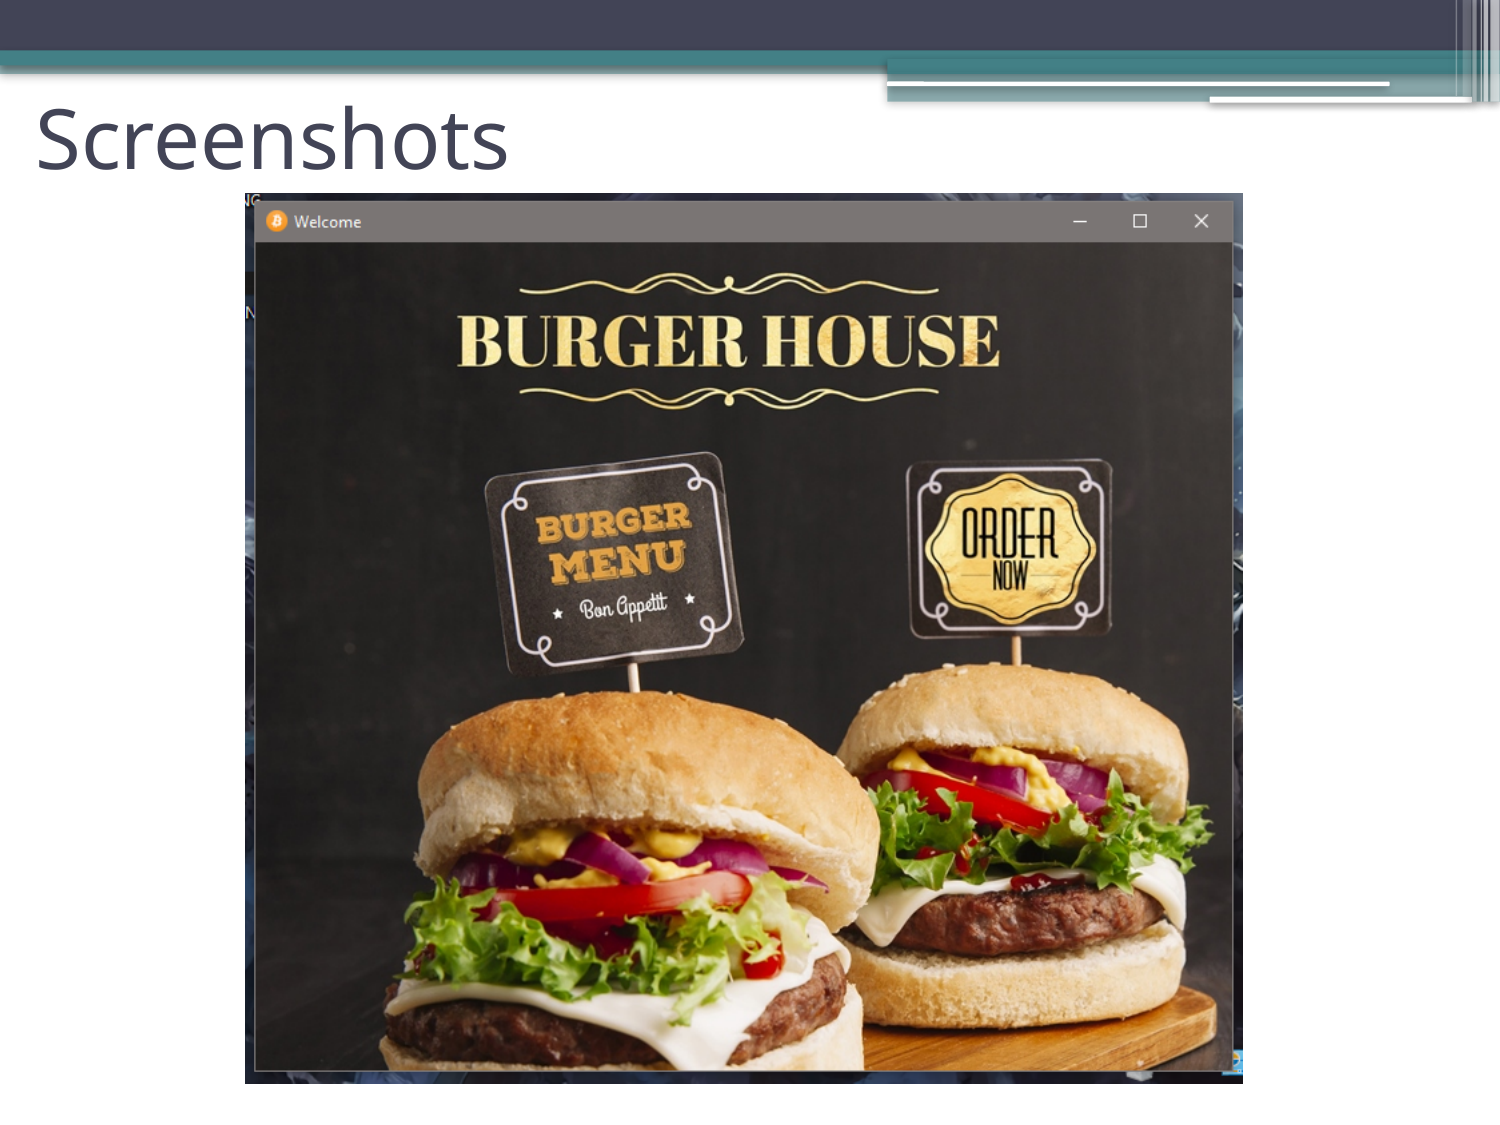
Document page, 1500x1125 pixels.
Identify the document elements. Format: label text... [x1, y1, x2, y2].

picture [245, 193, 1244, 1084]
title Screenshots [20, 48, 1371, 224]
